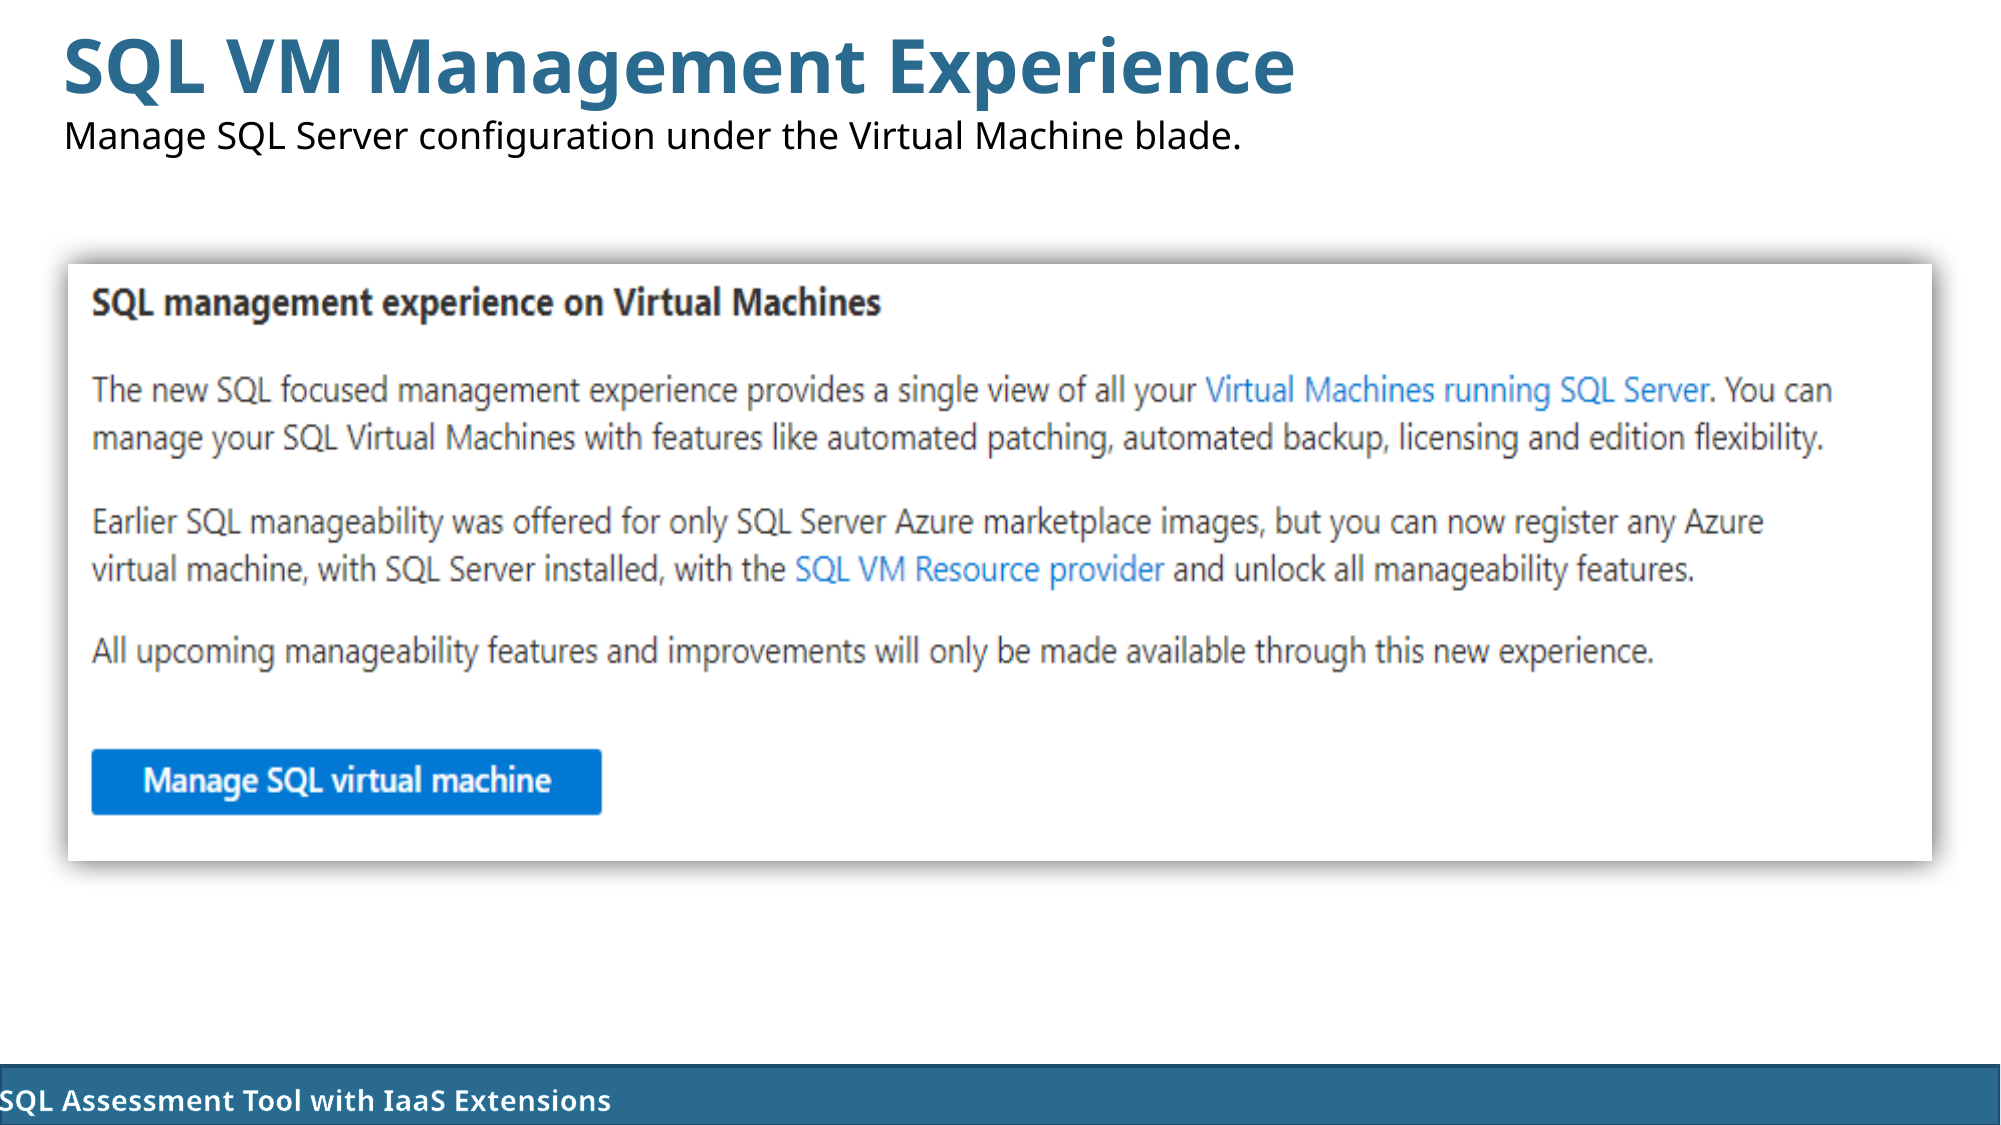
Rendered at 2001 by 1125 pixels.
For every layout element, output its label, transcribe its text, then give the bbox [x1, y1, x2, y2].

text_box [0, 0, 2000, 1125]
picture [67, 264, 1933, 861]
text_box Manage SQL Server configuration under the Virtual Machine blade. [48, 104, 1862, 164]
text_box SQL VM Management Experience [48, 10, 1952, 124]
